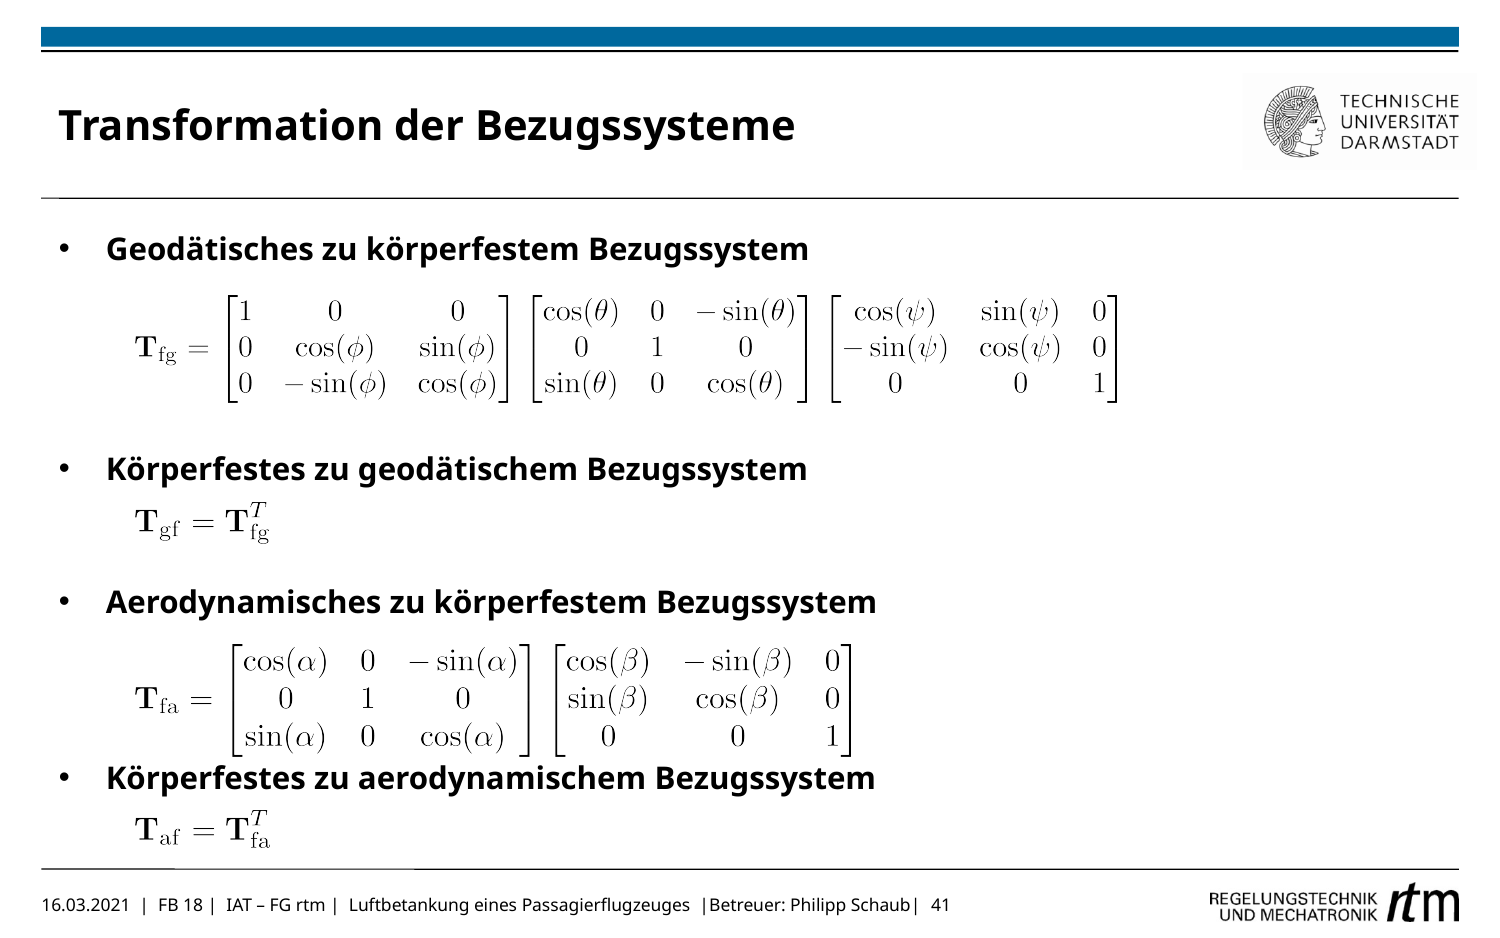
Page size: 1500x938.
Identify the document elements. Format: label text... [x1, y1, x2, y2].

picture [135, 502, 270, 544]
picture [135, 295, 1117, 403]
picture [135, 643, 851, 757]
picture [1242, 73, 1477, 170]
title Transformation der Bezugssysteme [58, 66, 1149, 182]
list Geodätisches zu körperfestem Bezugssystem Körperfestes zu geodätischem Bezugssystem Aerodynamisches zu körperfestem Bezugssystem Körperfestes zu aerodynamischem Bezugssystem [58, 221, 1441, 847]
picture [135, 810, 270, 848]
picture [1210, 882, 1459, 922]
